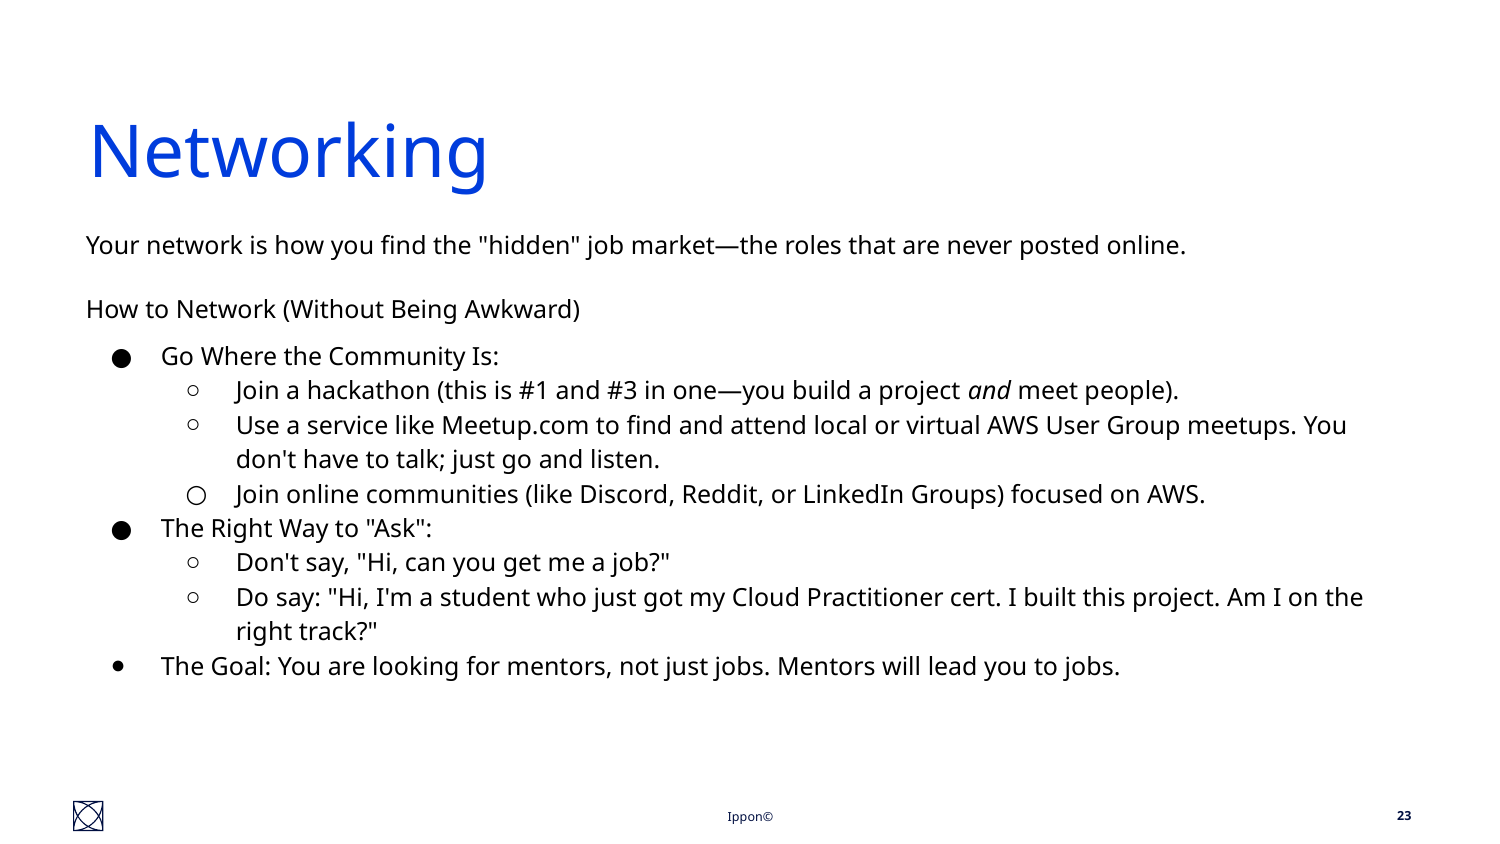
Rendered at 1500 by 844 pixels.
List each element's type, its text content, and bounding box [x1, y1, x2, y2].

list Your network is how you find the "hidden" job market—the roles that are never posted online. How to Network (Without Being Awkward) Go Where the Community Is: Join a hackathon (this is #1 and #3 in one—you build a project and meet people). Use a service like Meetup.com to find and attend local or virtual AWS User Group meetups. You don't have to talk; just go and listen. Join online communities (like Discord, Reddit, or LinkedIn Groups) focused on AWS. The Right Way to "Ask": Don't say, "Hi, can you get me a job?" Do say: "Hi, I'm a student who just got my Cloud Practitioner cert. I built this project. Am I on the right track?" The Goal: You are looking for mentors, not just jobs. Mentors will lead you to jobs. [70, 210, 1419, 710]
title Networking [73, 90, 1432, 184]
slide_number ‹#› [1336, 797, 1427, 835]
